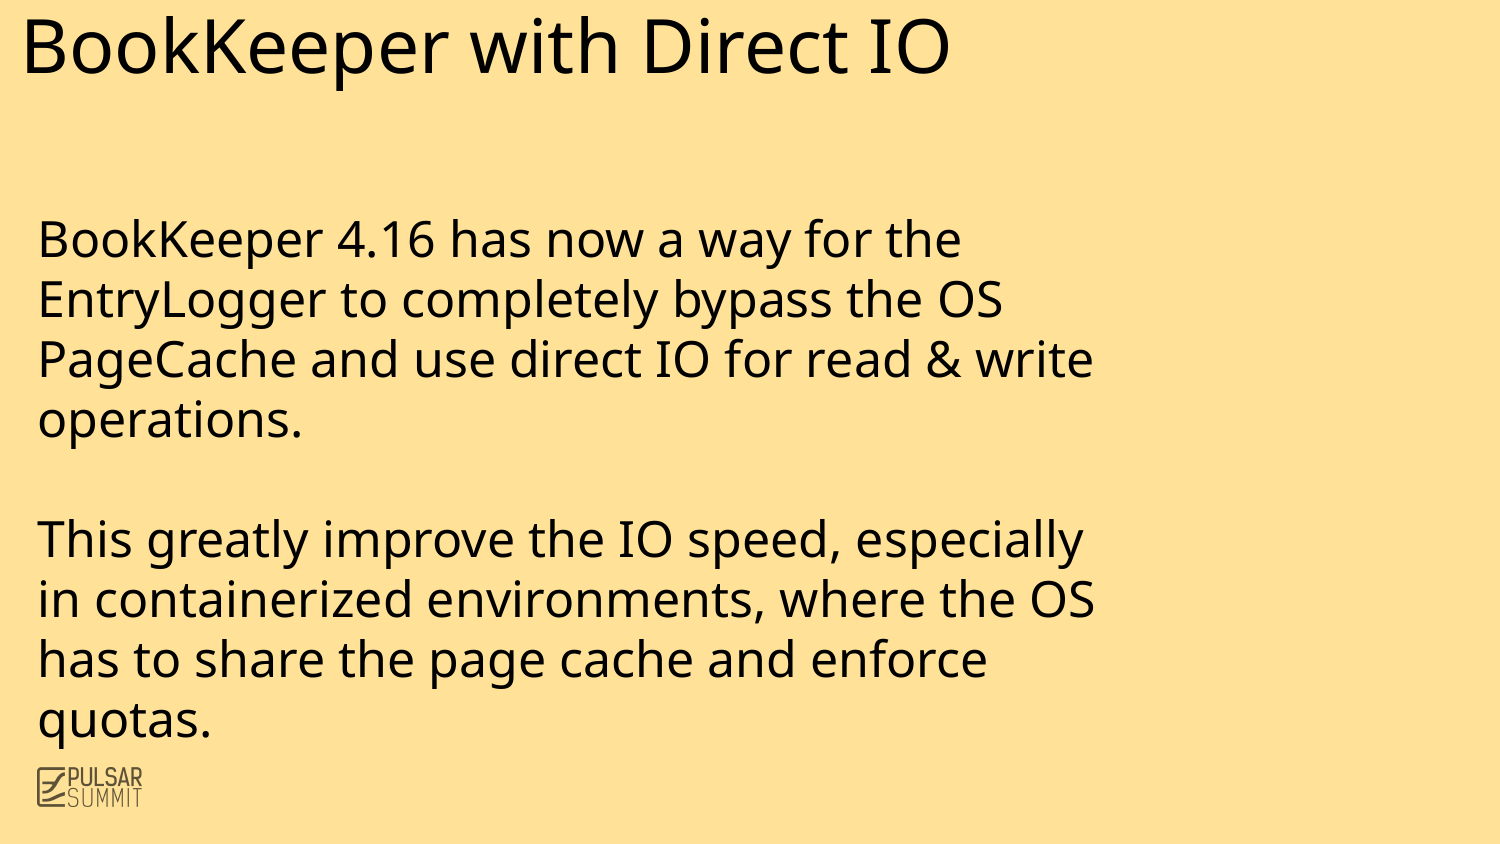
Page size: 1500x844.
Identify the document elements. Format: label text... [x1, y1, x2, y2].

text_box BookKeeper 4.16 has now a way for the EntryLogger to completely bypass the OS PageCache and use direct IO for read & write operations. This greatly improve the IO speed, especially in containerized environments, where the OS has to share the page cache and enforce quotas. [37, 206, 1107, 748]
text_box BookKeeper with Direct IO [20, 8, 1446, 90]
